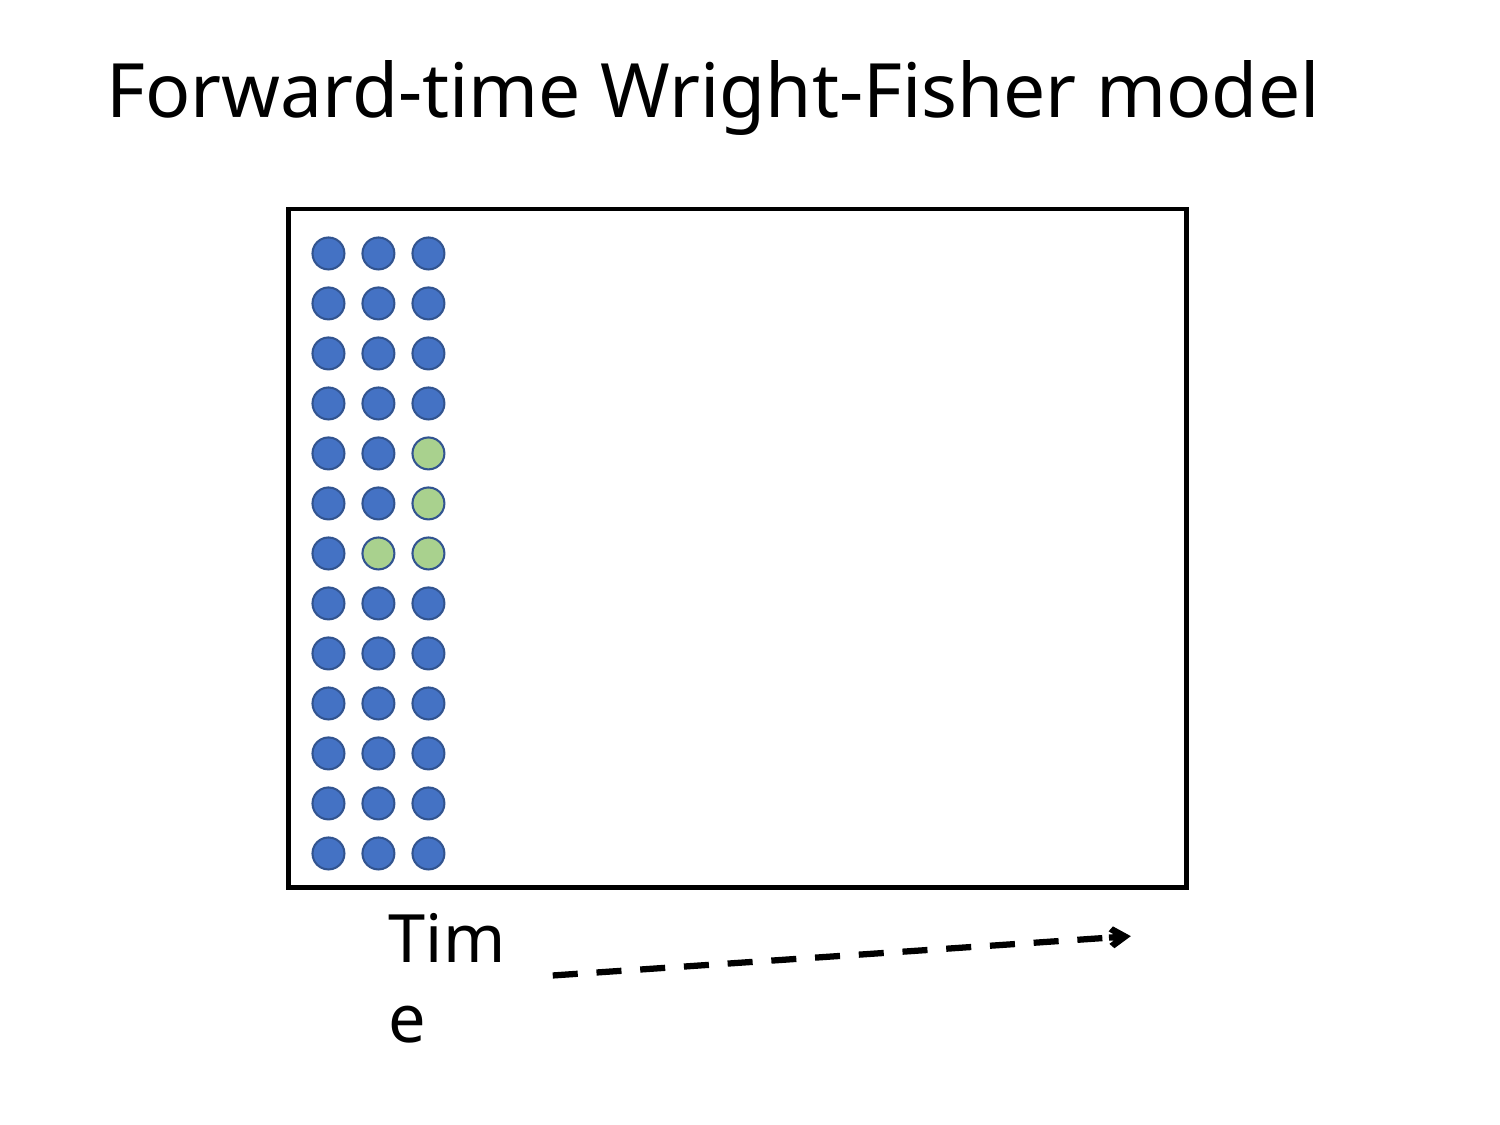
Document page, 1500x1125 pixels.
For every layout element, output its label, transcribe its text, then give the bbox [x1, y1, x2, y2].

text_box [288, 208, 1187, 985]
title Forward-time Wright-Fisher model [91, 31, 1386, 156]
